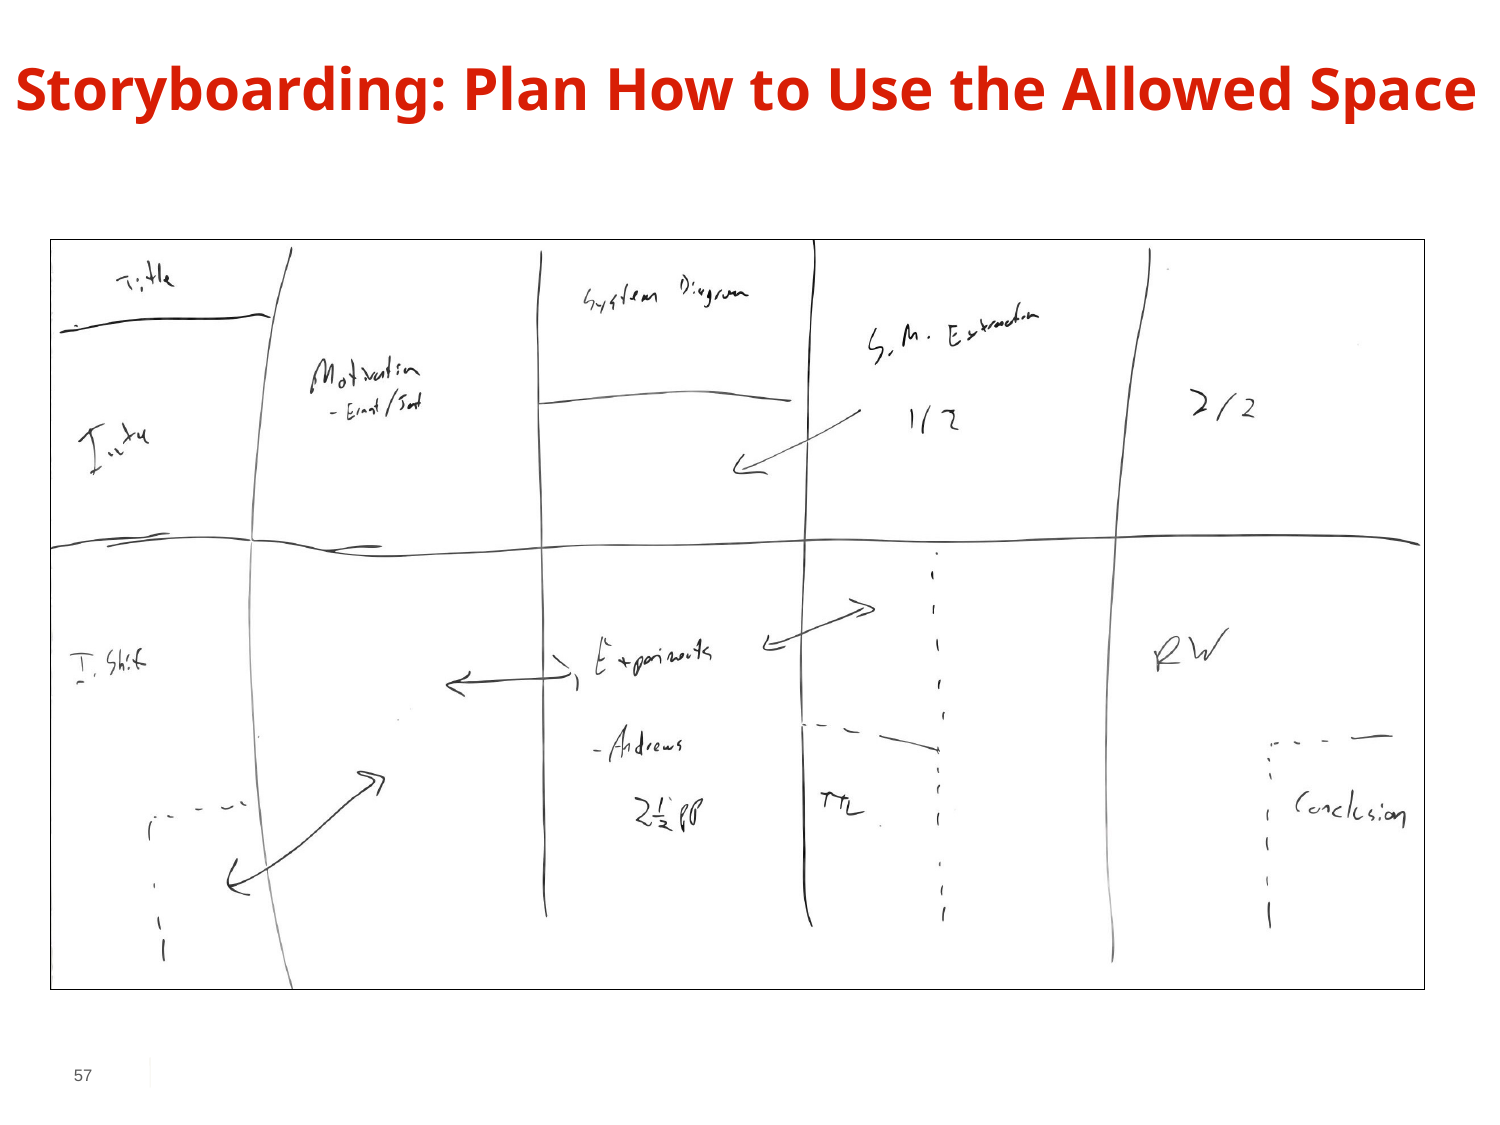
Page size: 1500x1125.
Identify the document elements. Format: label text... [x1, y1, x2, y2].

title Storyboarding: Plan How to Use the Allowed Space [0, 45, 1500, 188]
slide_number 57 [49, 1049, 101, 1101]
picture [49, 239, 1426, 990]
